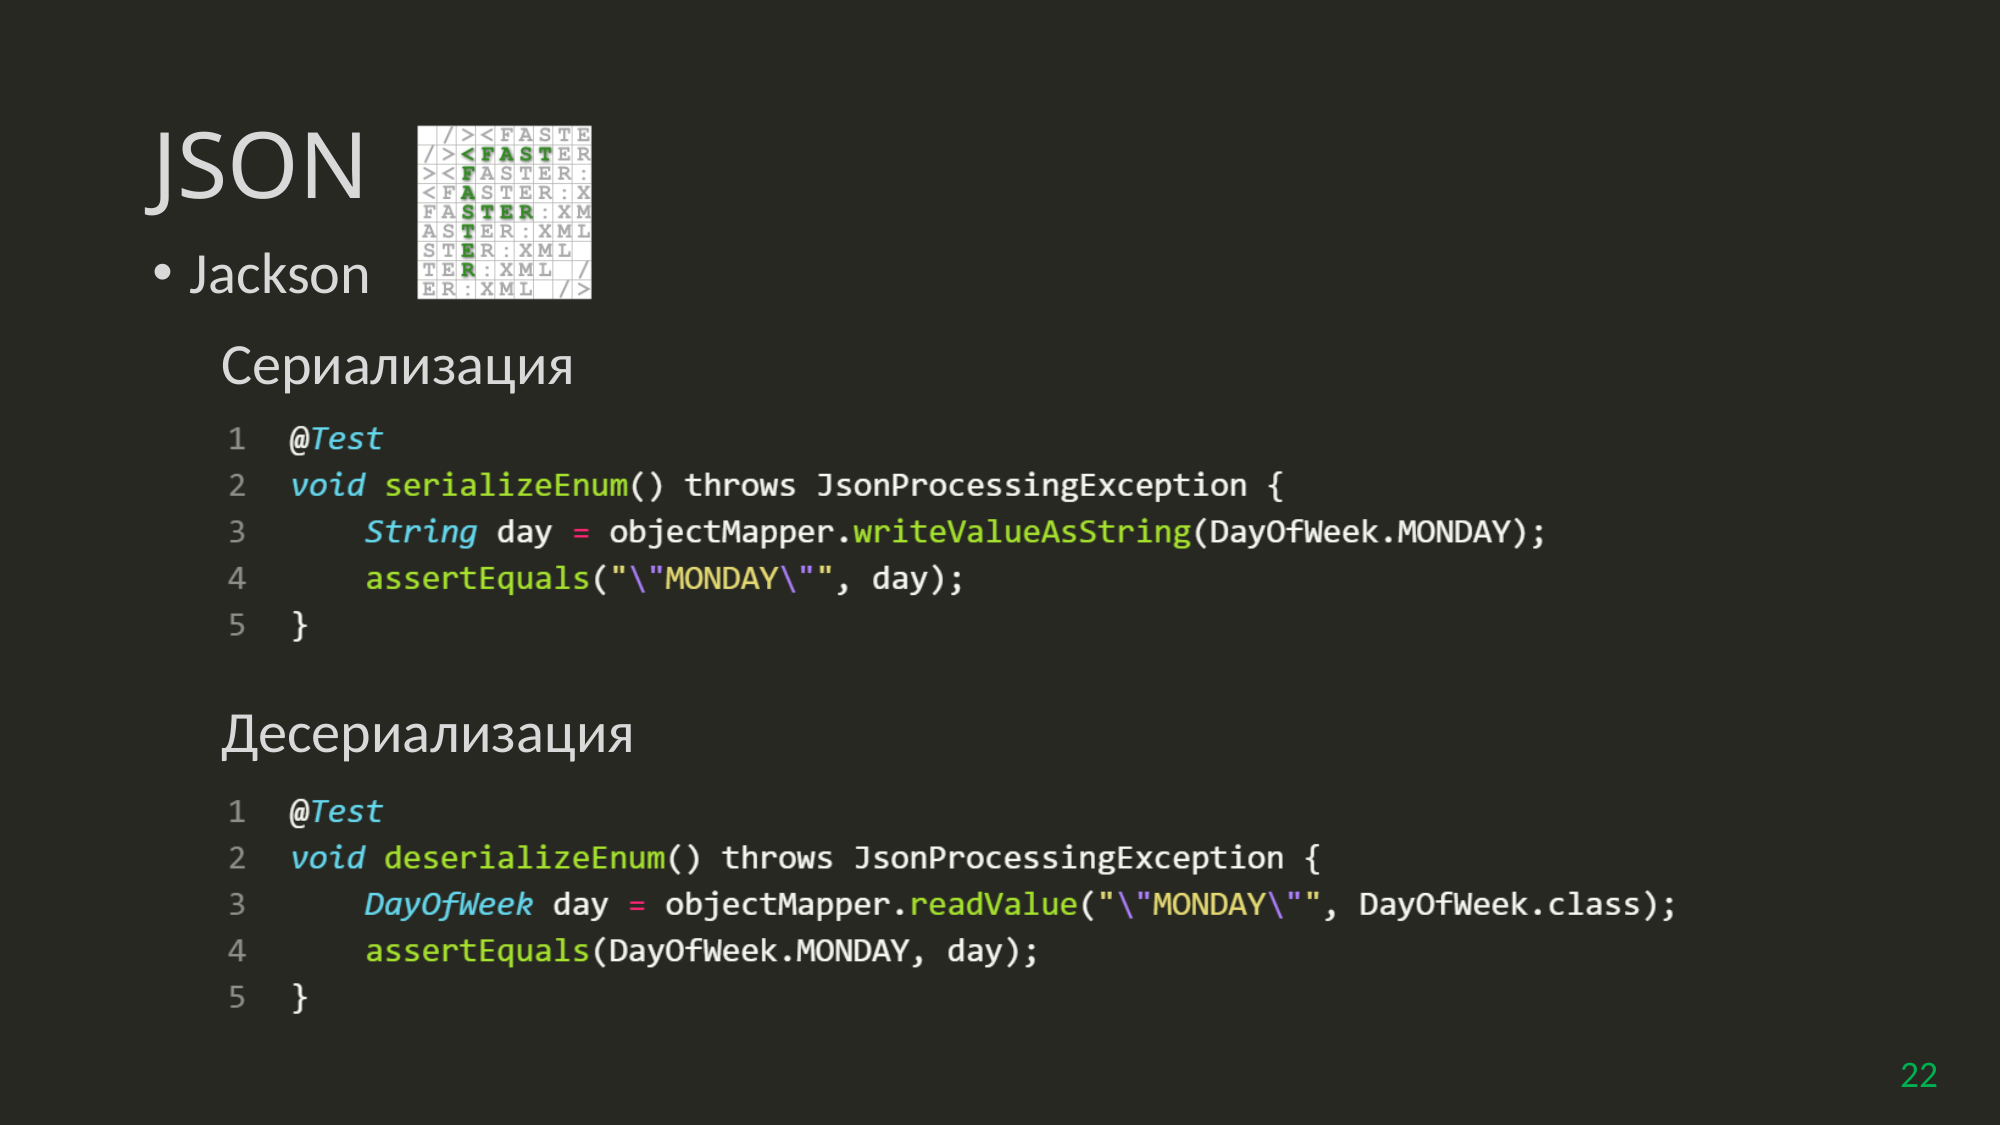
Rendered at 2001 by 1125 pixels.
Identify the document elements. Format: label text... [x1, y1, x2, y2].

list Jackson [137, 235, 831, 320]
picture [183, 744, 1741, 1064]
title JSON [137, 59, 1863, 278]
picture [416, 121, 592, 304]
text_box Десериализация [206, 692, 1139, 744]
picture [183, 371, 1610, 692]
text_box Сериализация [206, 318, 1139, 371]
slide_number 22 [1809, 1042, 1953, 1103]
